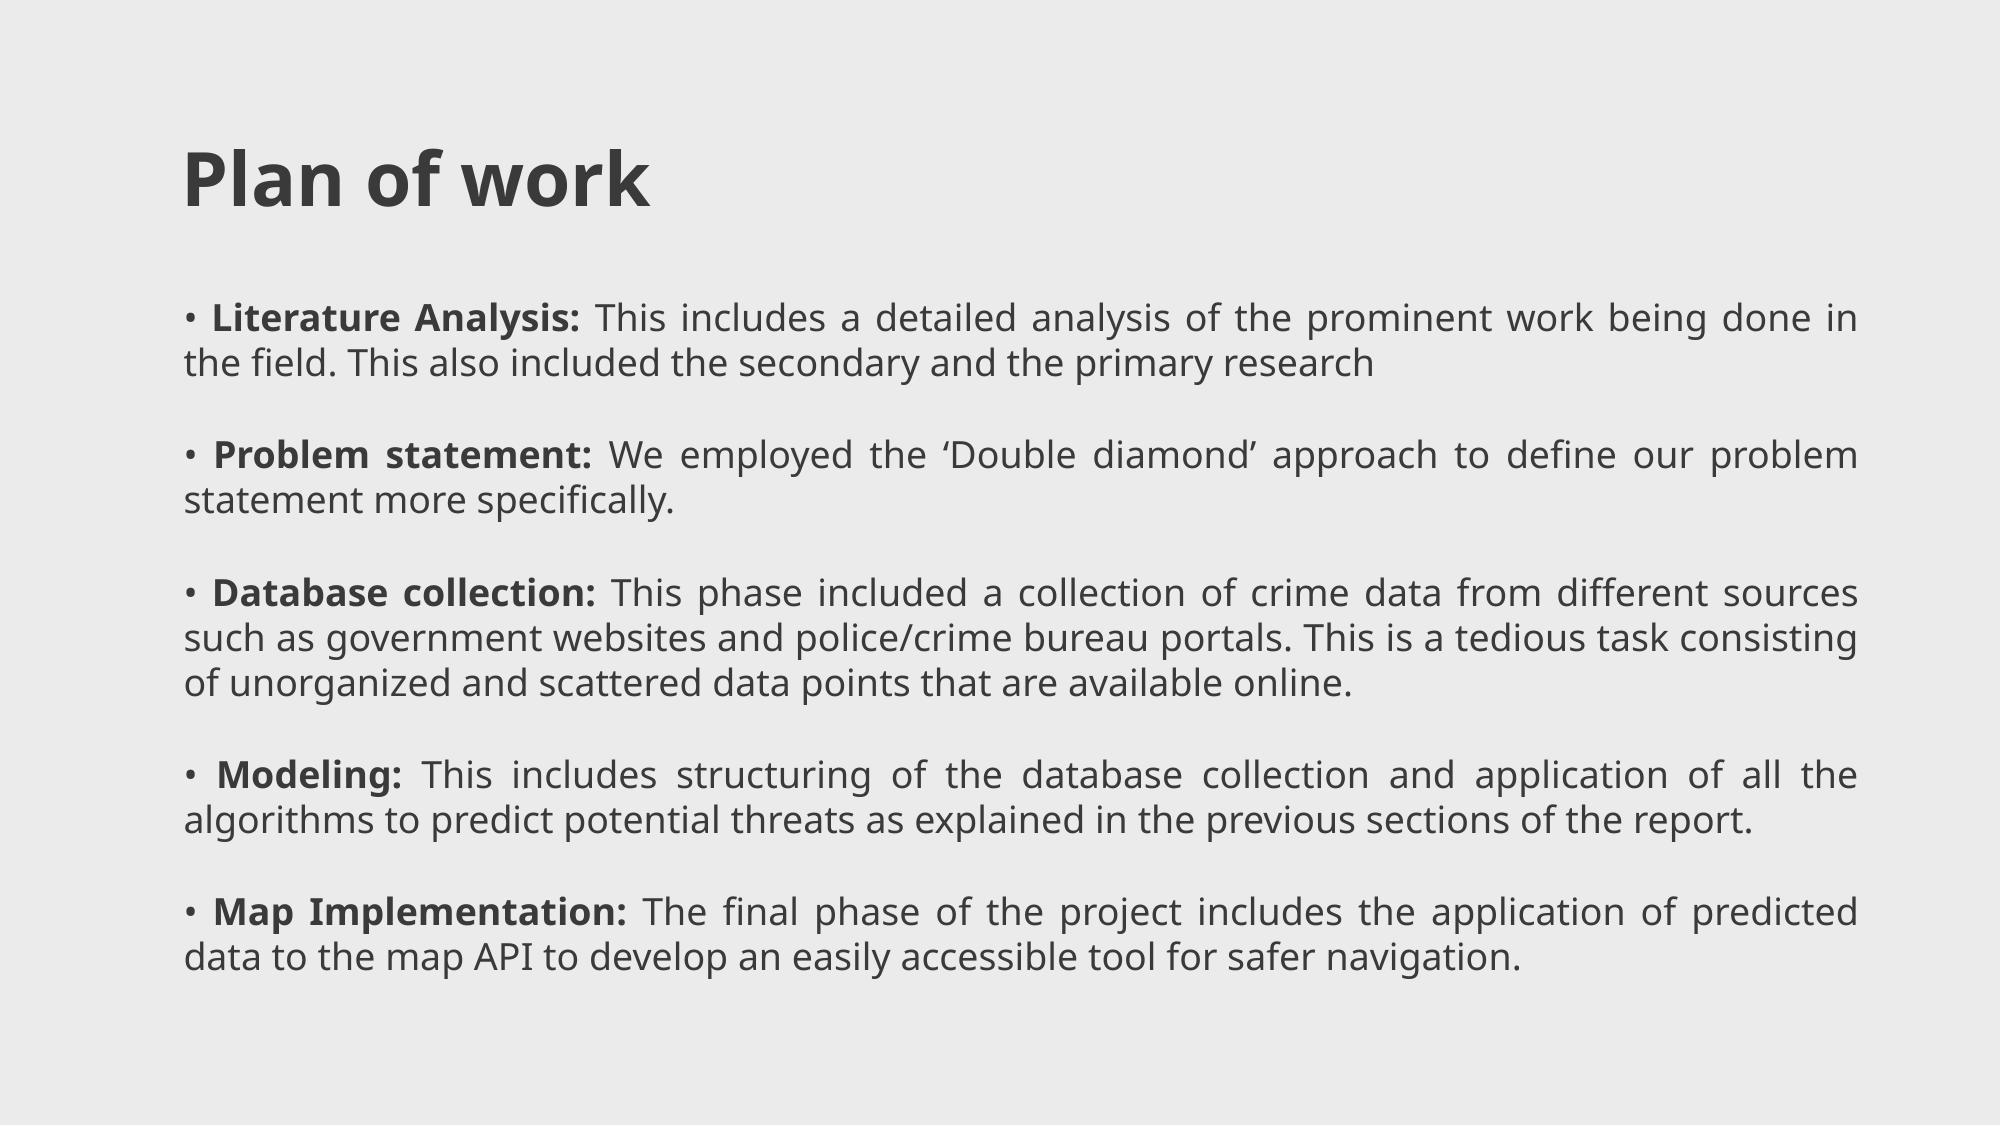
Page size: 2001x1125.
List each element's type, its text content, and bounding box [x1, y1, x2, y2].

text_box • Literature Analysis: This includes a detailed analysis of the prominent work being done in the field. This also included the secondary and the primary research • Problem statement: We employed the ‘Double diamond’ approach to define our problem statement more specifically. • Database collection: This phase included a collection of crime data from different sources such as government websites and police/crime bureau portals. This is a tedious task consisting of unorganized and scattered data points that are available online. • Modeling: This includes structuring of the database collection and application of all the algorithms to predict potential threats as explained in the previous sections of the report. • Map Implementation: The final phase of the project includes the application of predicted data to the map API to develop an easily accessible tool for safer navigation. [156, 286, 1875, 1031]
text_box Plan of work [166, 124, 667, 229]
